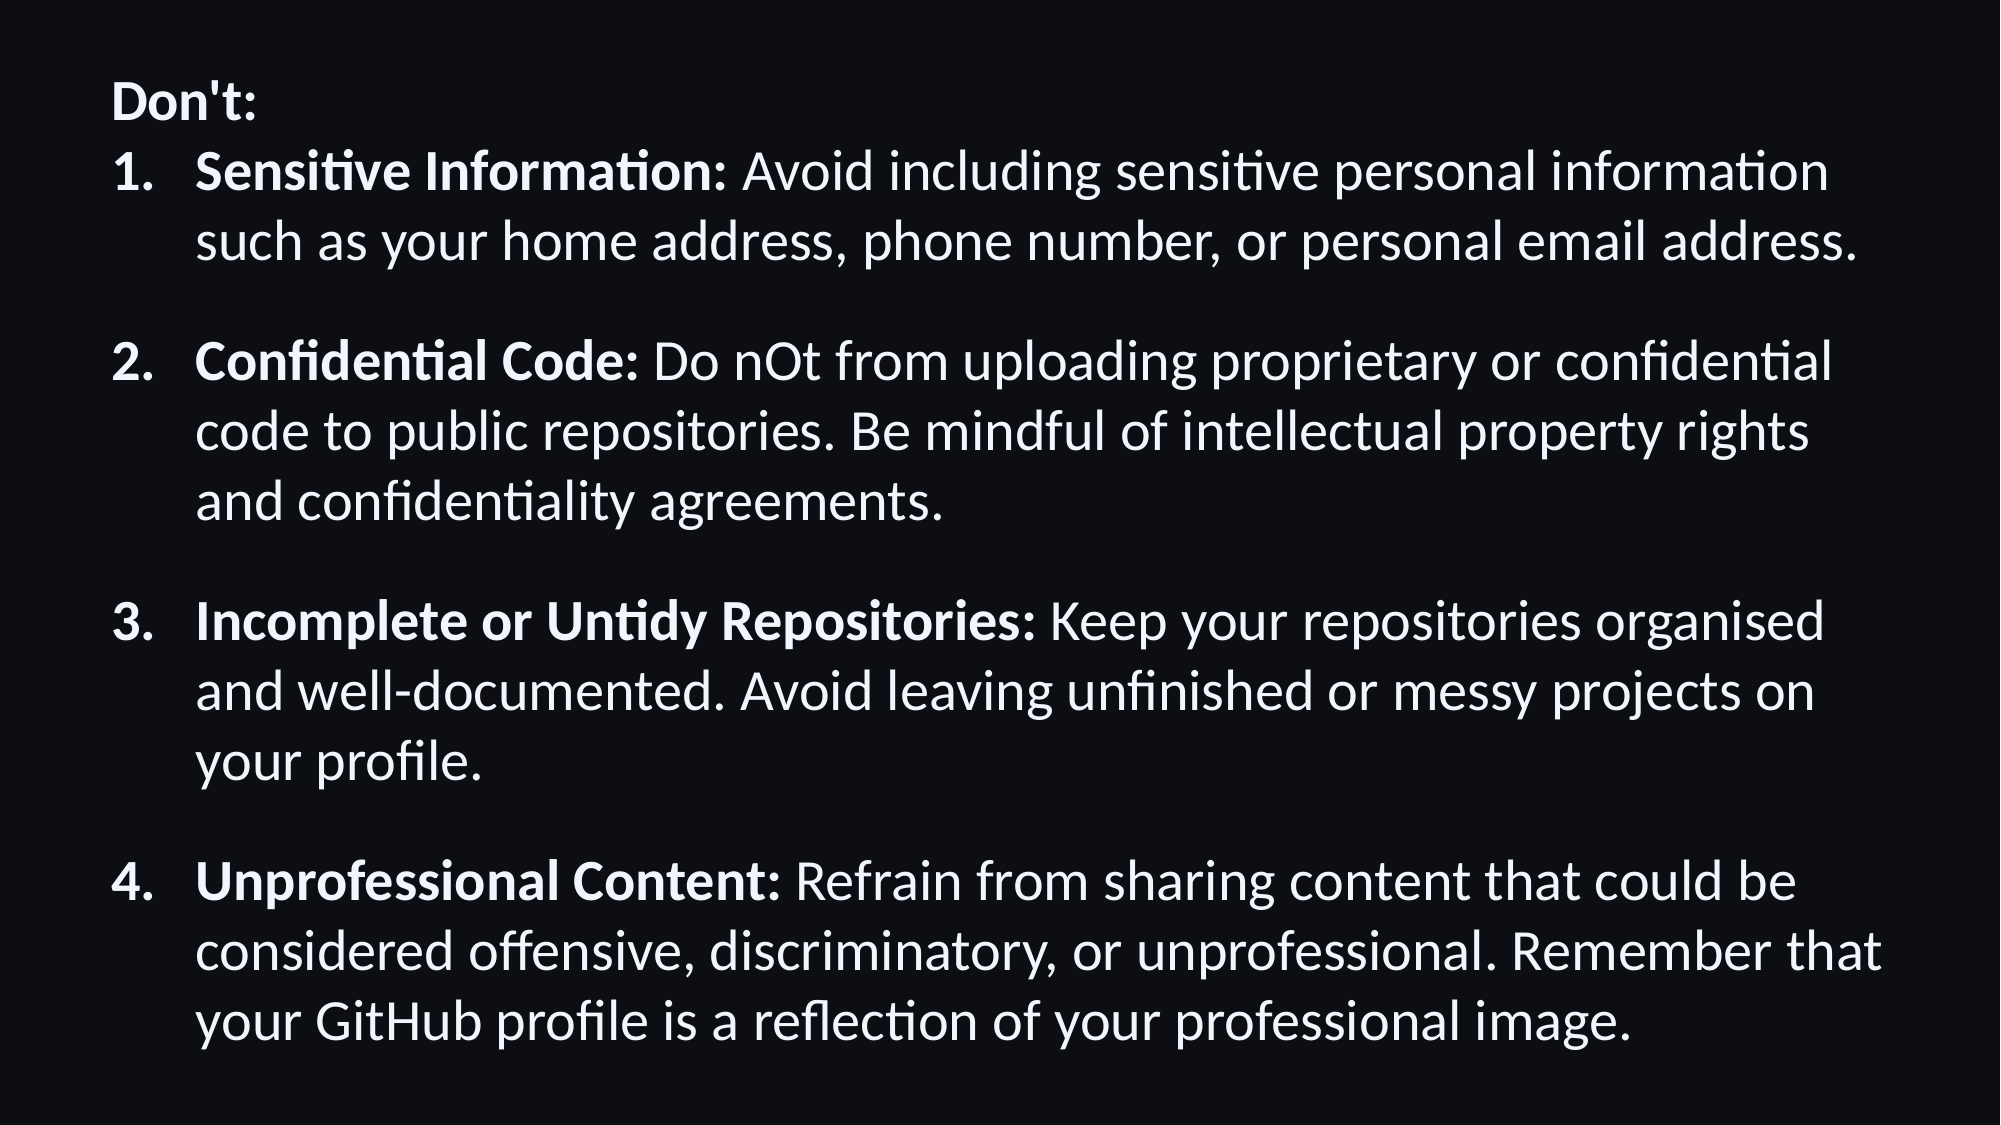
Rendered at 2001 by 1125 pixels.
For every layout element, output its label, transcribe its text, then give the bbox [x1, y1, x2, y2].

text_box Don't: Sensitive Information: Avoid including sensitive personal information such as your home address, phone number, or personal email address. Confidential Code: Do nOt from uploading proprietary or confidential code to public repositories. Be mindful of intellectual property rights and confidentiality agreements. Incomplete or Untidy Repositories: Keep your repositories organised and well-documented. Avoid leaving unfinished or messy projects on your profile. Unprofessional Content: Refrain from sharing content that could be considered offensive, discriminatory, or unprofessional. Remember that your GitHub profile is a reflection of your professional image. [96, 55, 1904, 1060]
